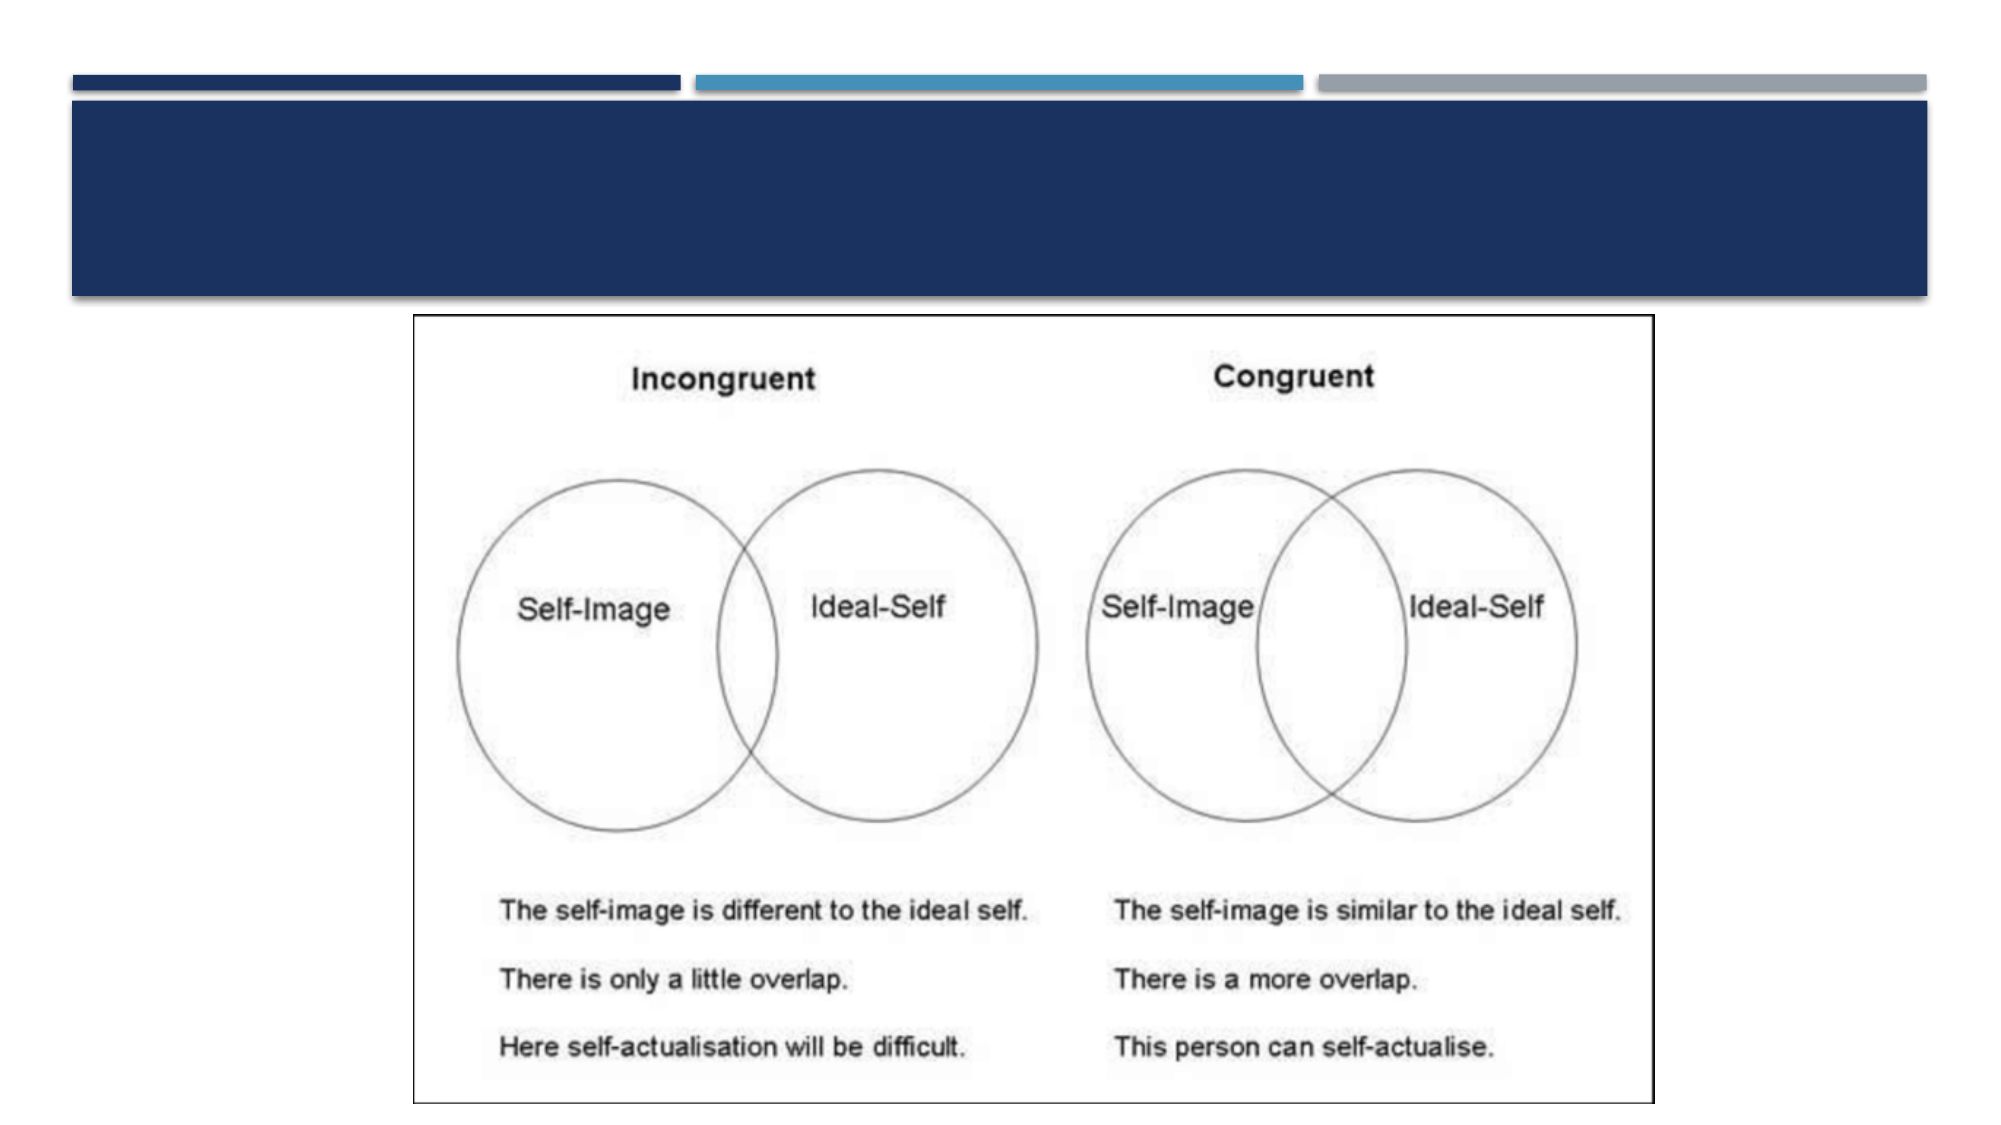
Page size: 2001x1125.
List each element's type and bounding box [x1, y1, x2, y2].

list [412, 314, 1656, 1104]
